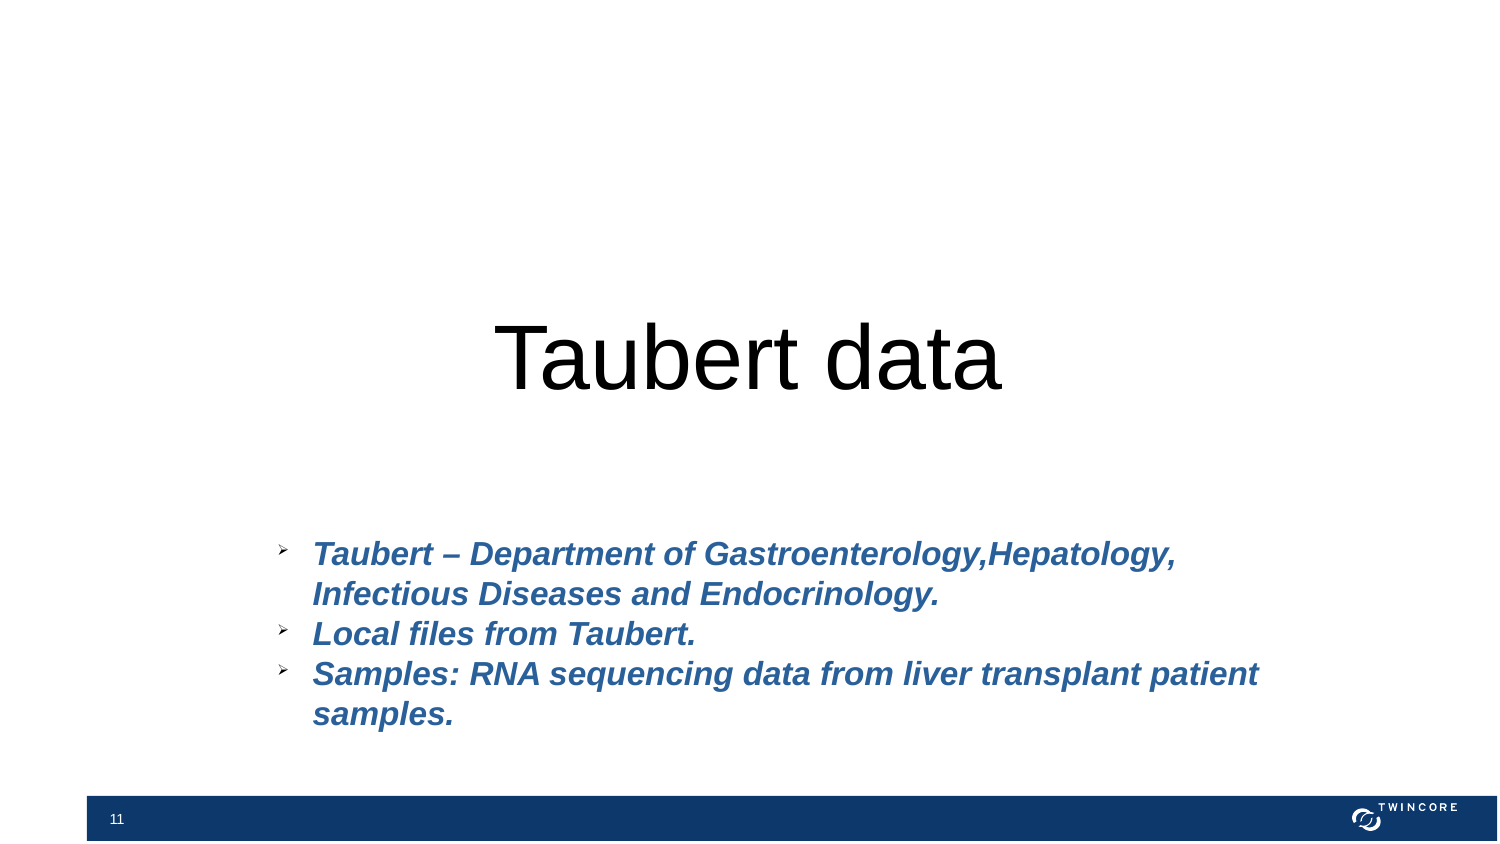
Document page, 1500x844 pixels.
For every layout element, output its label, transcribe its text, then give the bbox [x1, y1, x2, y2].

picture [1352, 803, 1457, 831]
title Taubert data [129, 302, 1368, 403]
text_box Taubert – Department of Gastroenterology,Hepatology, Infectious Diseases and Endocrinology. Local files from Taubert. Samples: RNA sequencing data from liver transplant patient samples. [262, 524, 1311, 673]
